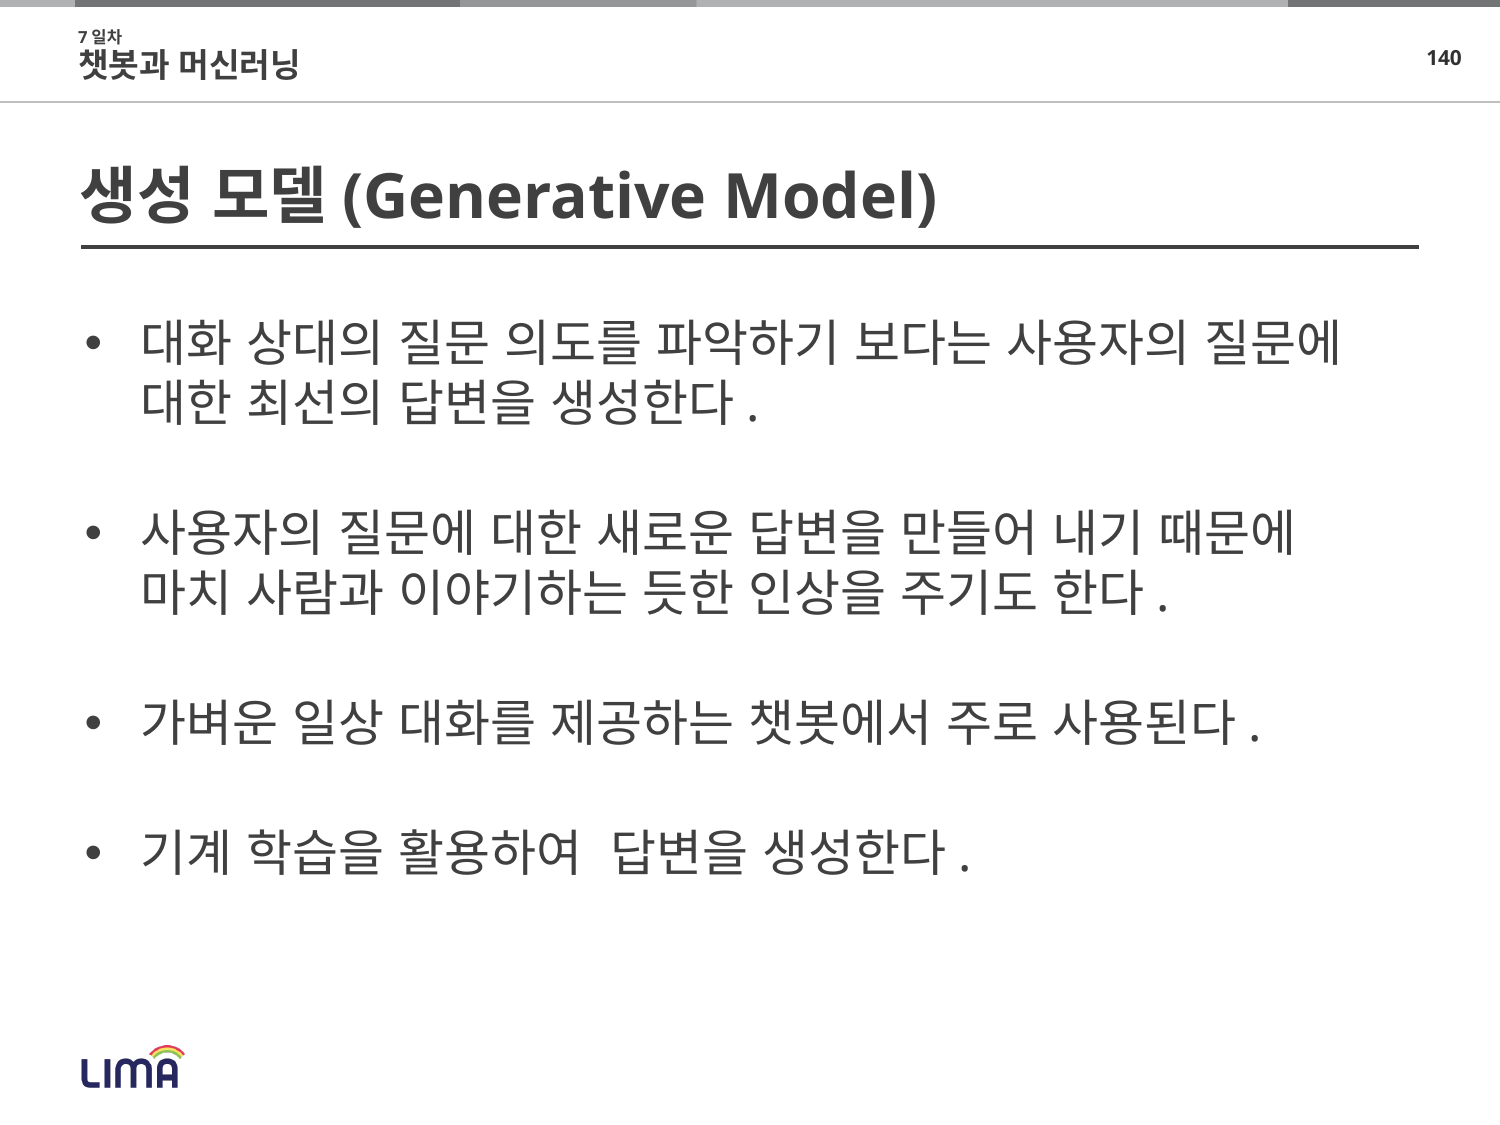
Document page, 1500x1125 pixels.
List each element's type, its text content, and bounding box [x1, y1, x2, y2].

title 생성 모델(Generative Model) [65, 148, 1416, 257]
text_box 7일차 챗봇과 머신러닝 [61, 21, 476, 93]
list 대화 상대의 질문 의도를 파악하기 보다는 사용자의 질문에 대한 최선의 답변을 생성한다. 사용자의 질문에 대한 새로운 답변을 만들어 내기 때문에 마치 사람과 이야기하는 듯한 인상을 주기도 한다. 가벼운 일상 대화를 제공하는 챗봇에서 주로 사용된다. 기계 학습을 활용하여 답변을 생성한다. [69, 304, 1413, 966]
picture [0, 0, 1500, 23]
picture [81, 1045, 185, 1088]
